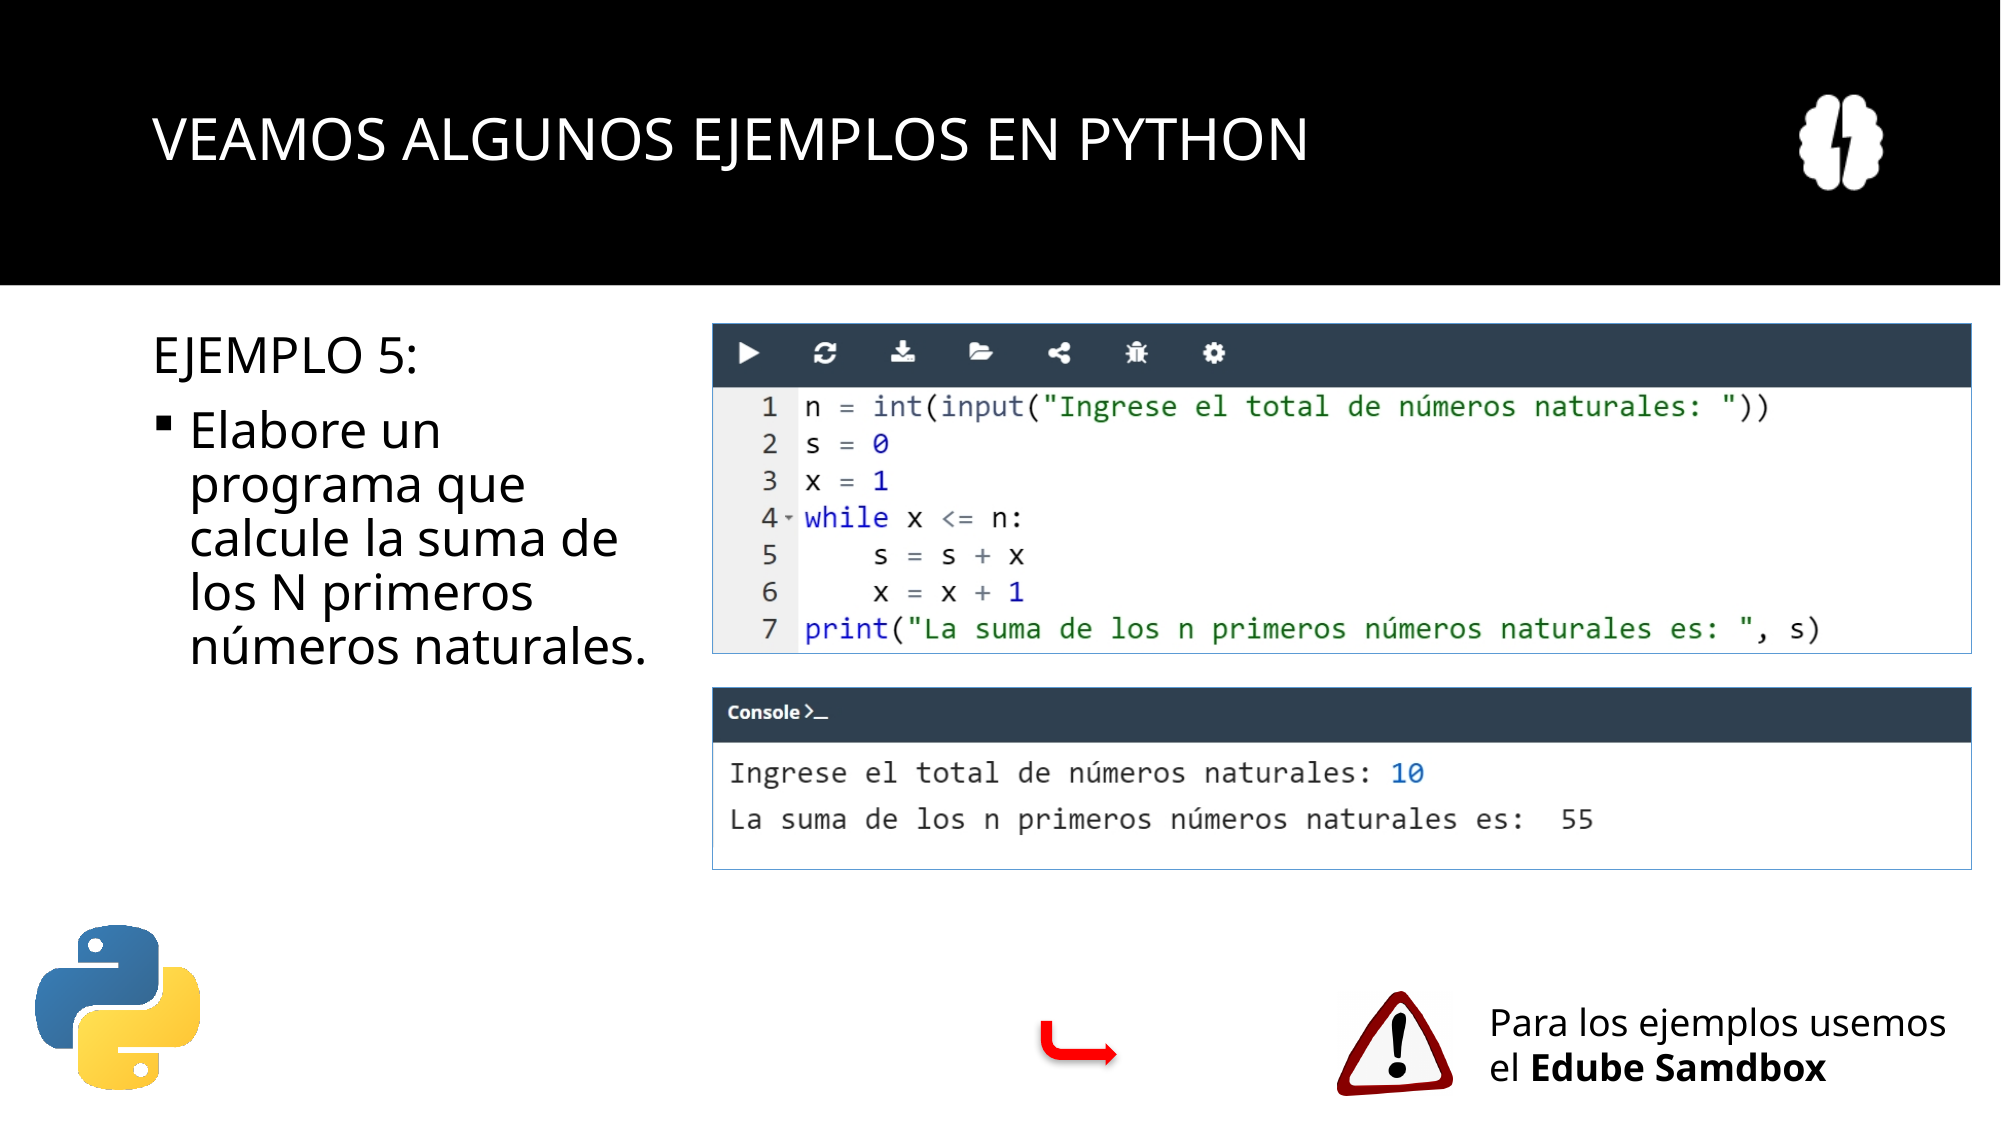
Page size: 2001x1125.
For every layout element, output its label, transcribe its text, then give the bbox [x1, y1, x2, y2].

text_box [1040, 1020, 1117, 1066]
picture [0, 0, 2001, 1125]
list EJEMPLO 5: Elabore un programa que calcule la suma de los N primeros números naturales. [137, 323, 699, 1009]
text_box Para los ejemplos usemos el Edube Samdbox [1474, 991, 1972, 1096]
title VEAMOS ALGUNOS EJEMPLOS EN PYTHON [137, 89, 1682, 194]
